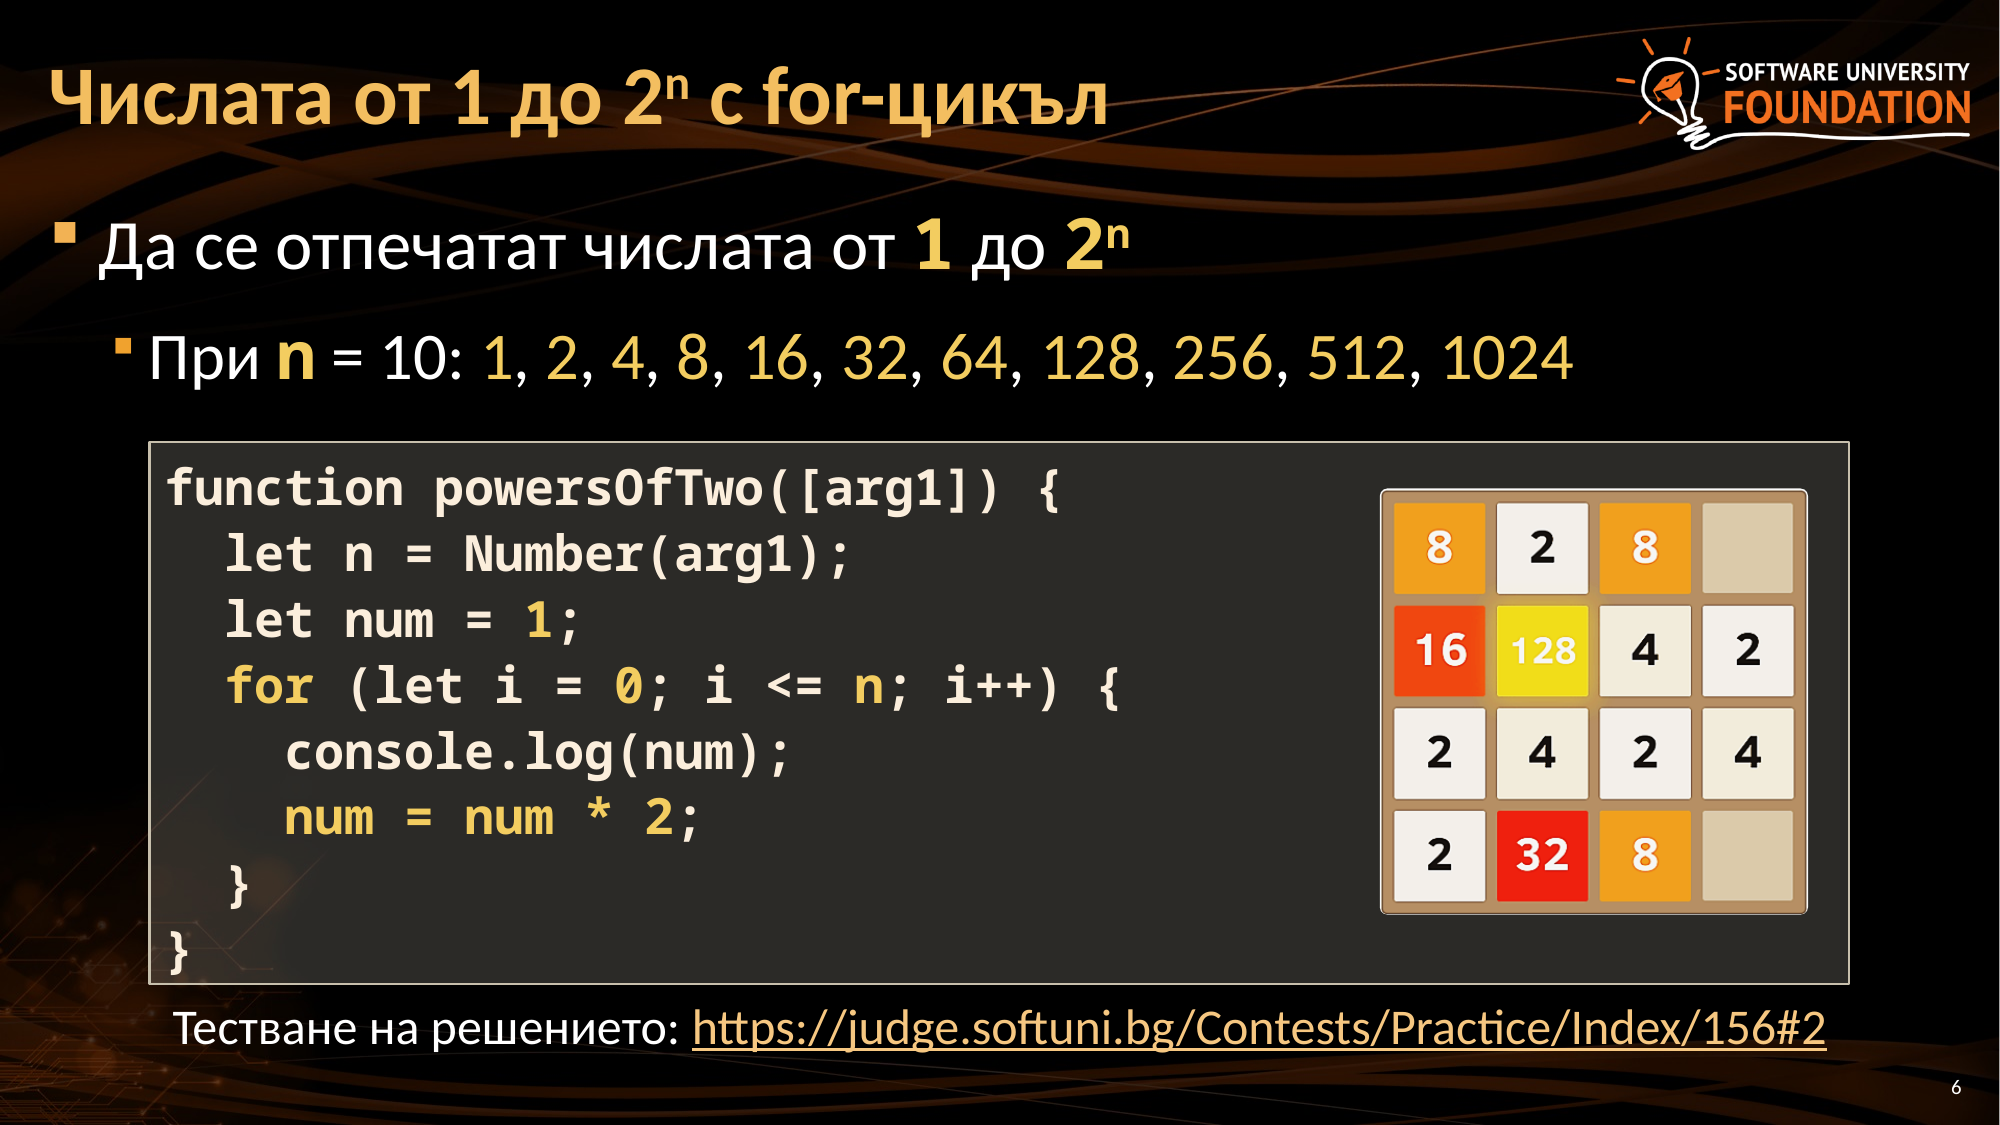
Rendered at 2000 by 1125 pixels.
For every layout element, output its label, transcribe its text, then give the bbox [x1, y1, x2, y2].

text_box function powersOfTwo([arg1]) { let n = Number(arg1); let num = 1; for (let i = 0; i <= n; i++) { console.log(num); num = num * 2; } } [149, 441, 1850, 985]
text_box Тестване на решението: https://judge.softuni.bg/Contests/Practice/Index/156#2 [124, 987, 1875, 1063]
title Числата от 1 до 2n с for-цикъл [30, 6, 1602, 189]
list Да се отпечатат числата от 1 до 2n При n = 10: 1, 2, 4, 8, 16, 32, 64, 128, 256, 512, 1024 [31, 188, 1968, 1103]
picture [0, 0, 2000, 1125]
